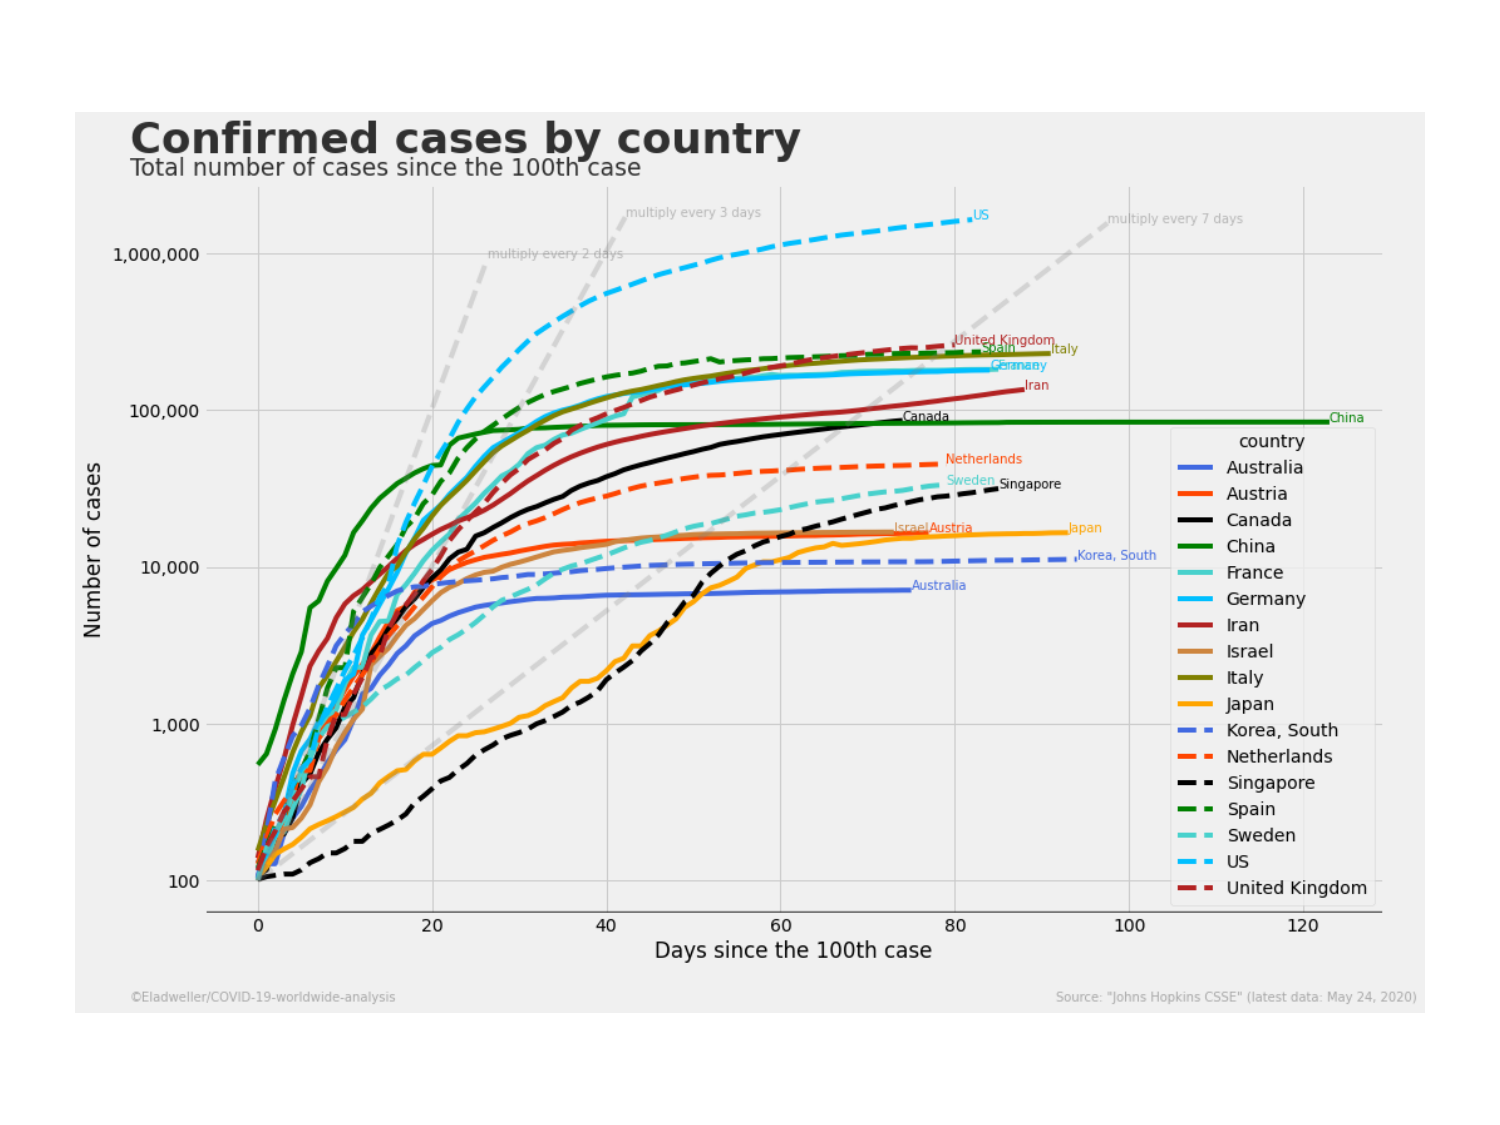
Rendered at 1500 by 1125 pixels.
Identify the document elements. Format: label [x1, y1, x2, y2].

picture [74, 112, 1426, 1013]
